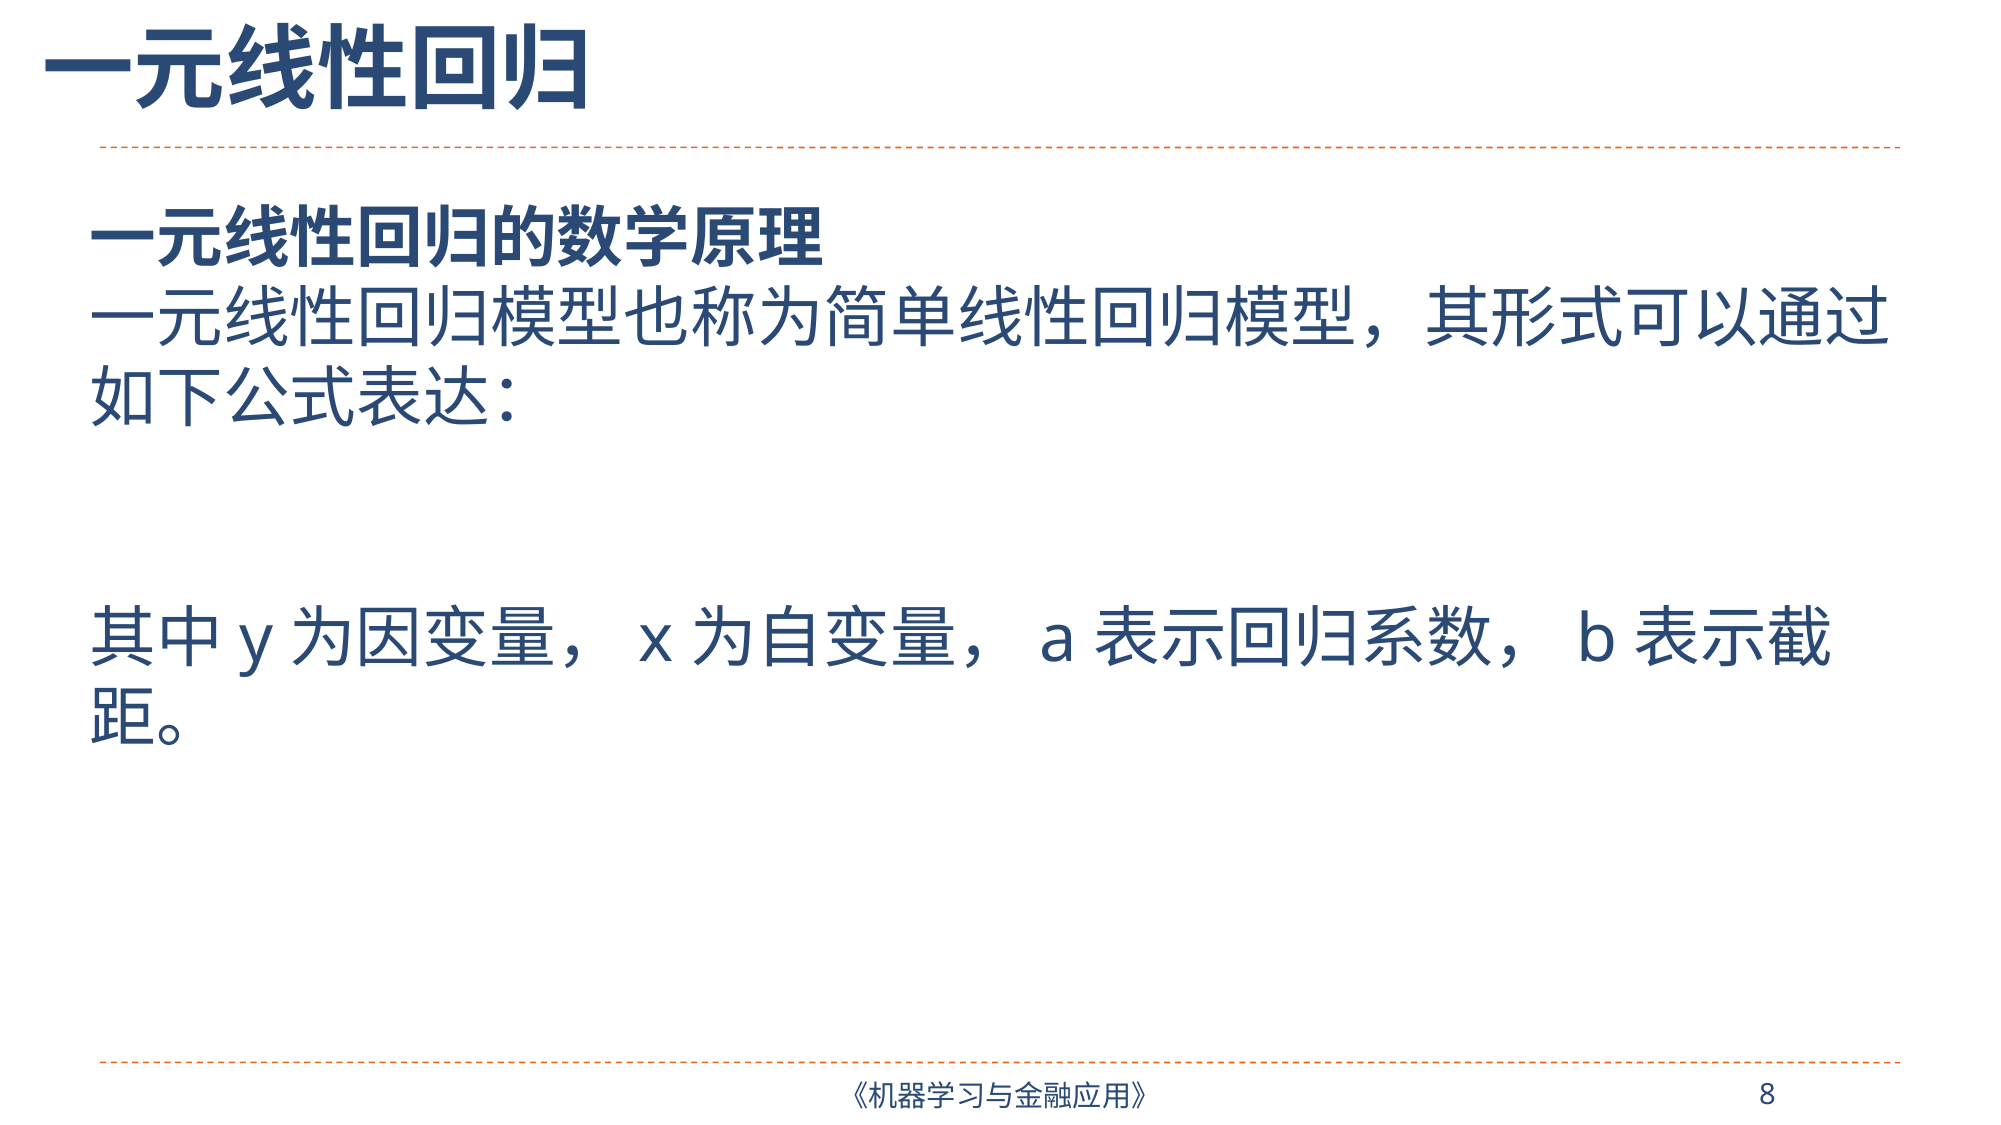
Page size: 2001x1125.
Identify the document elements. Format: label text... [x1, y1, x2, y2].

text_box 一元线性回归 [27, 2, 608, 128]
